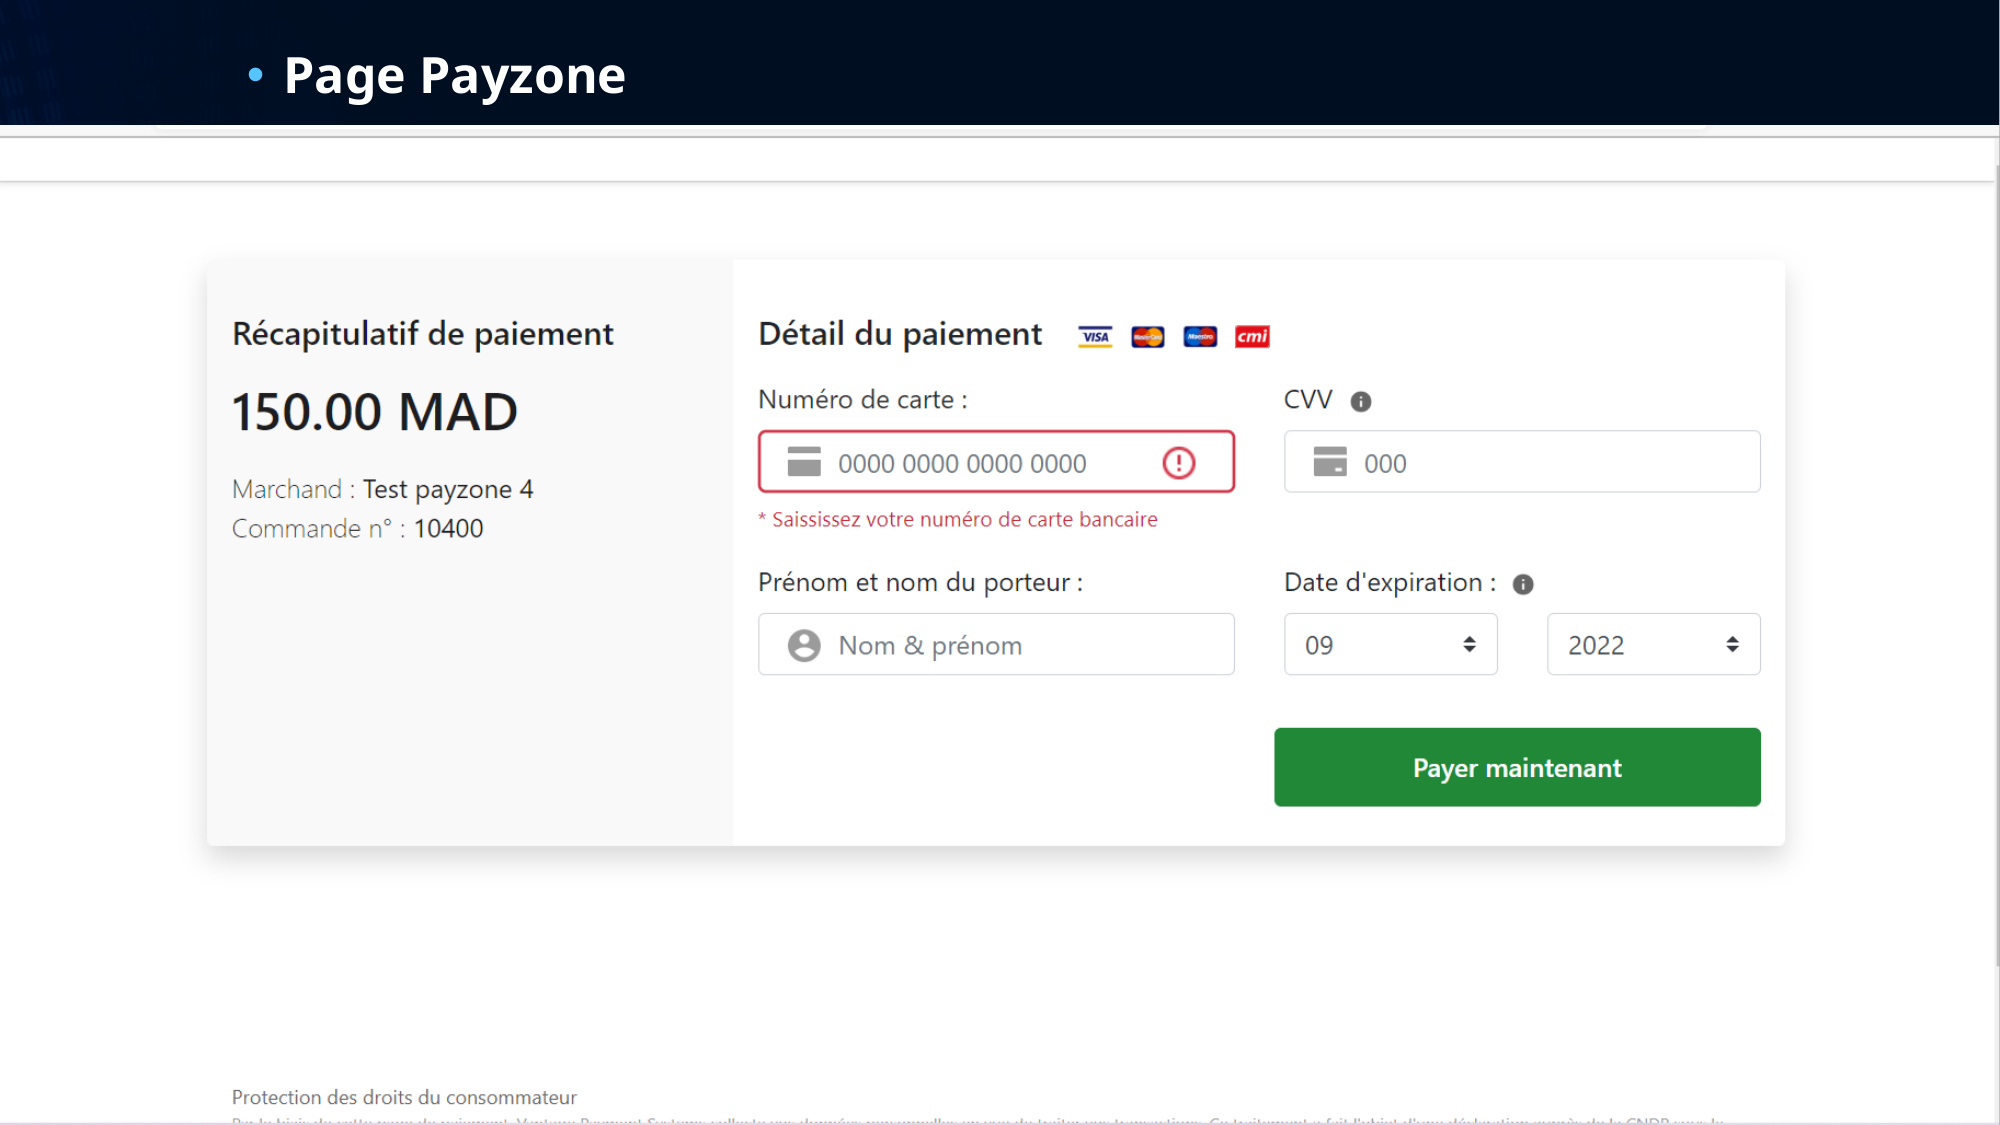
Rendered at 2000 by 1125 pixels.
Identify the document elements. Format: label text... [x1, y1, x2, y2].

picture [0, 0, 2000, 1125]
list Page Payzone [231, 42, 1731, 125]
